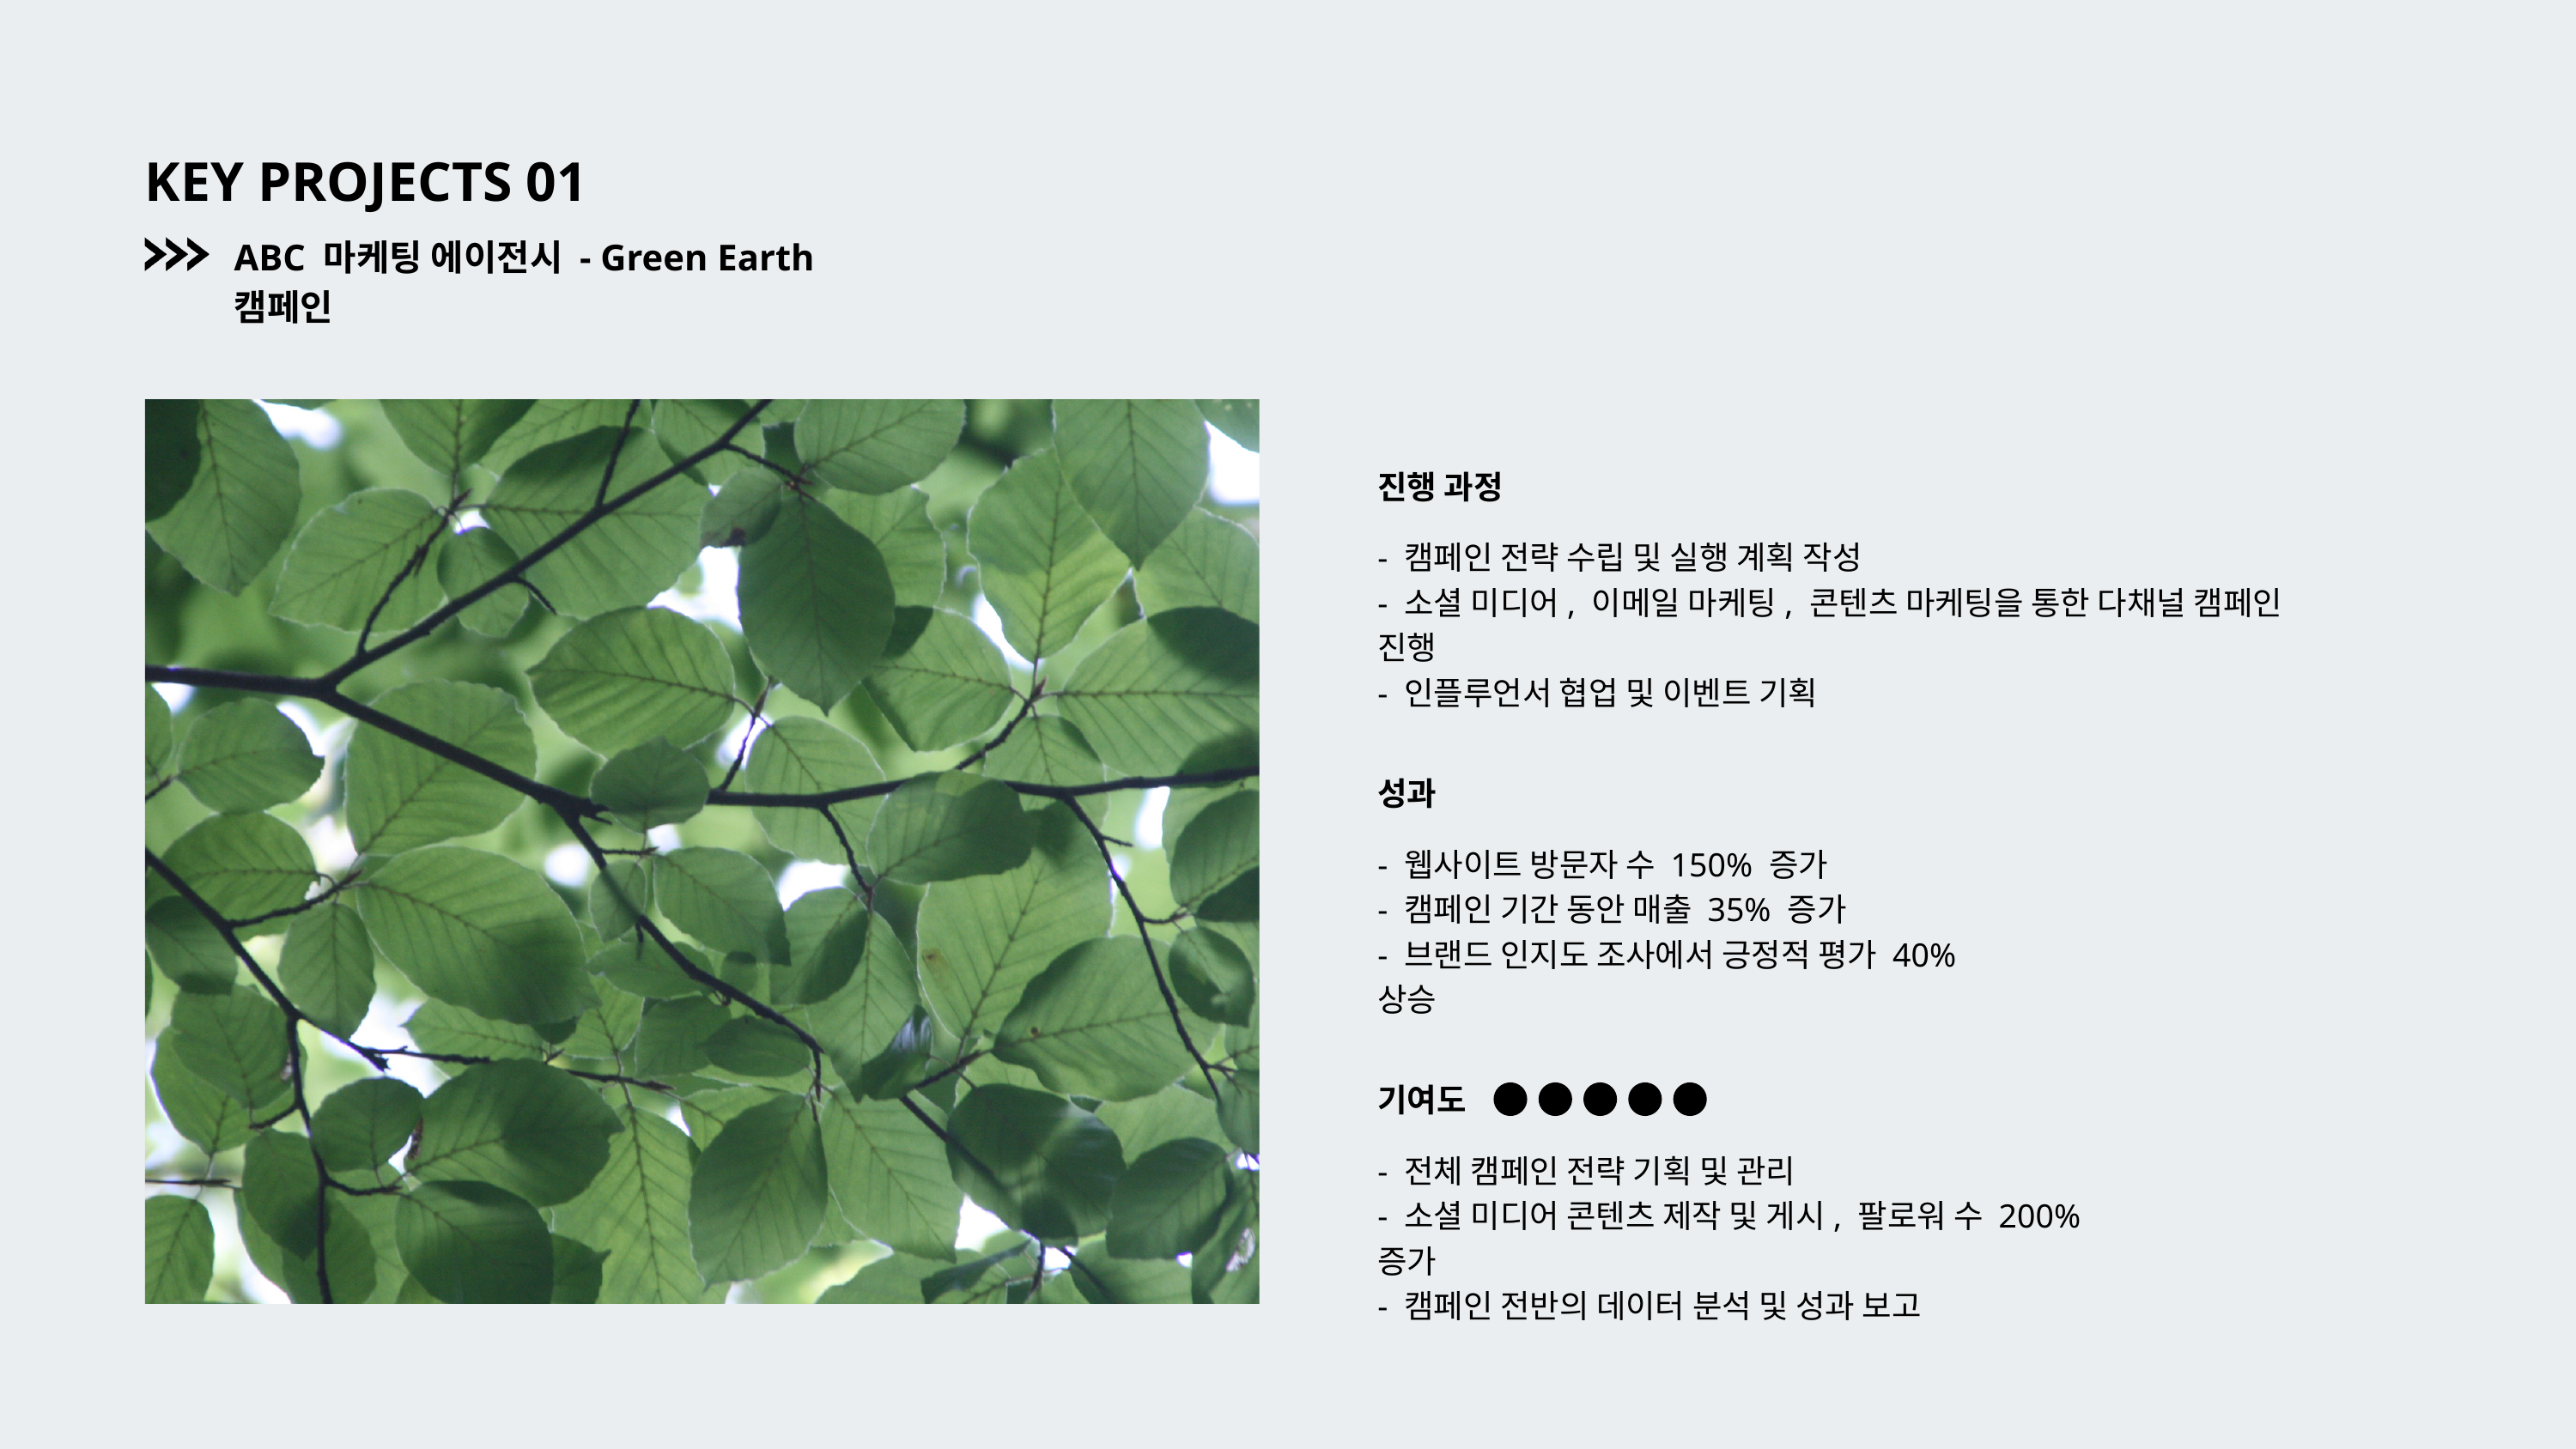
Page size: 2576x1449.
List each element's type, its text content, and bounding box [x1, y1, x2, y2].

text_box 진행 과정 [1377, 460, 1505, 506]
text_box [1628, 1082, 1662, 1117]
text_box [1583, 1082, 1618, 1117]
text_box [1538, 1082, 1573, 1117]
text_box - 웹사이트 방문자 수 150% 증가 - 캠페인 기간 동안 매출 35% 증가 - 브랜드 인지도 조사에서 긍정적 평가 40% 상승 [1377, 838, 2020, 1019]
text_box 성과 [1377, 767, 1437, 812]
text_box - 캠페인 전략 수립 및 실행 계획 작성 - 소셜 미디어, 이메일 마케팅, 콘텐츠 마케팅을 통한 다채널 캠페인 진행 - 인플루언서 협업 및 이벤트 기획 [1377, 530, 2326, 712]
text_box 기여도 [1377, 1073, 1467, 1164]
text_box [144, 237, 210, 272]
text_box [144, 399, 1260, 1304]
text_box ABC 마케팅 에이전시 - Green Earth 캠페인 [234, 227, 910, 328]
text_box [1673, 1082, 1707, 1117]
text_box - 전체 캠페인 전략 기획 및 관리 - 소셜 미디어 콘텐츠 제작 및 게시, 팔로워 수 200% 증가 - 캠페인 전반의 데이터 분석 및 성과 보고 [1377, 1144, 2133, 1325]
text_box KEY PROJECTS 01 [144, 136, 628, 212]
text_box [1493, 1082, 1528, 1117]
